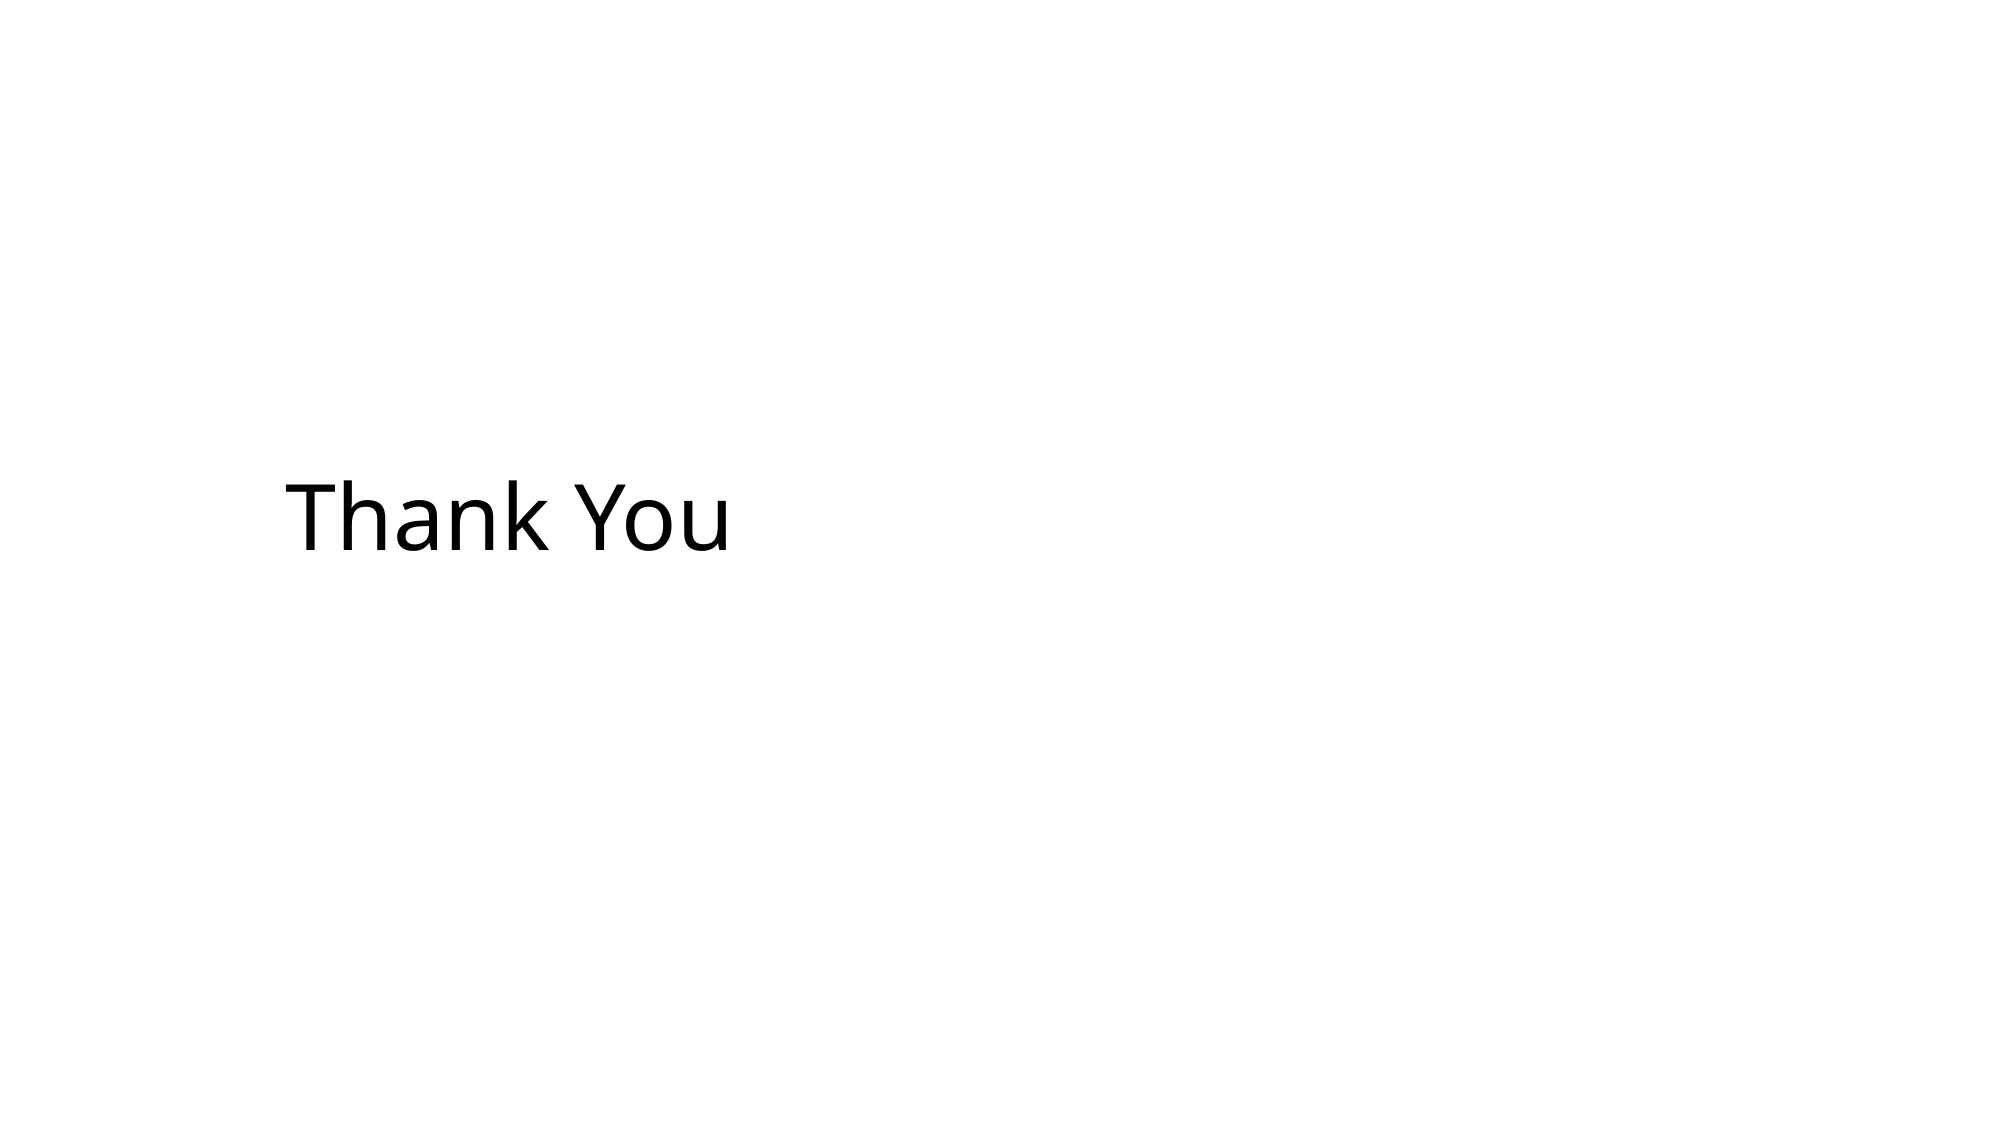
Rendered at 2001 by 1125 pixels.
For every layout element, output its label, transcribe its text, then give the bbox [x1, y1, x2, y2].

title Thank You [270, 399, 1896, 643]
